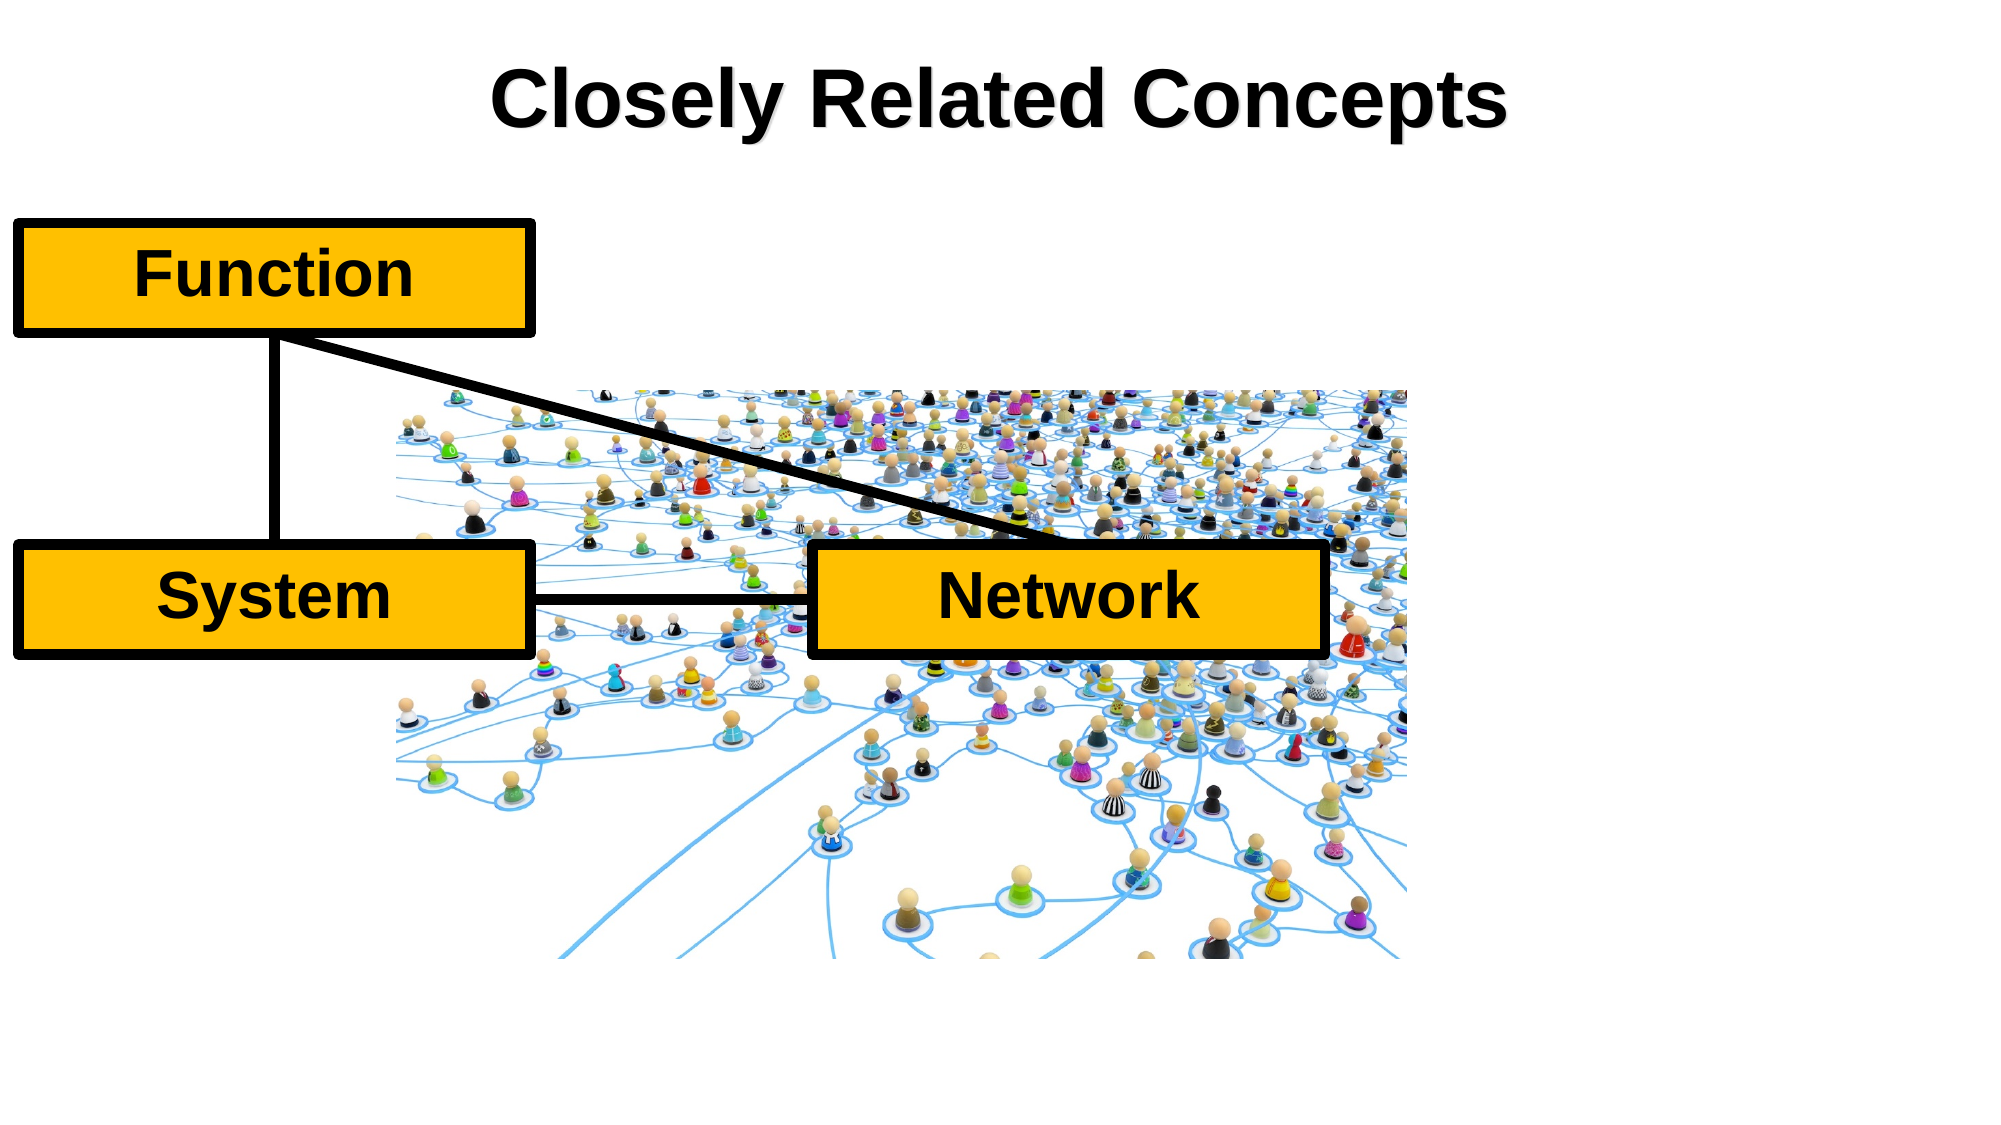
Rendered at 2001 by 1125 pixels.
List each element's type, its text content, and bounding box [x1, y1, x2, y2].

text_box Function [18, 222, 531, 334]
text_box System [18, 544, 390, 655]
picture [396, 390, 1407, 959]
title Closely Related Concepts [33, 24, 1967, 163]
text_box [274, 332, 1069, 545]
